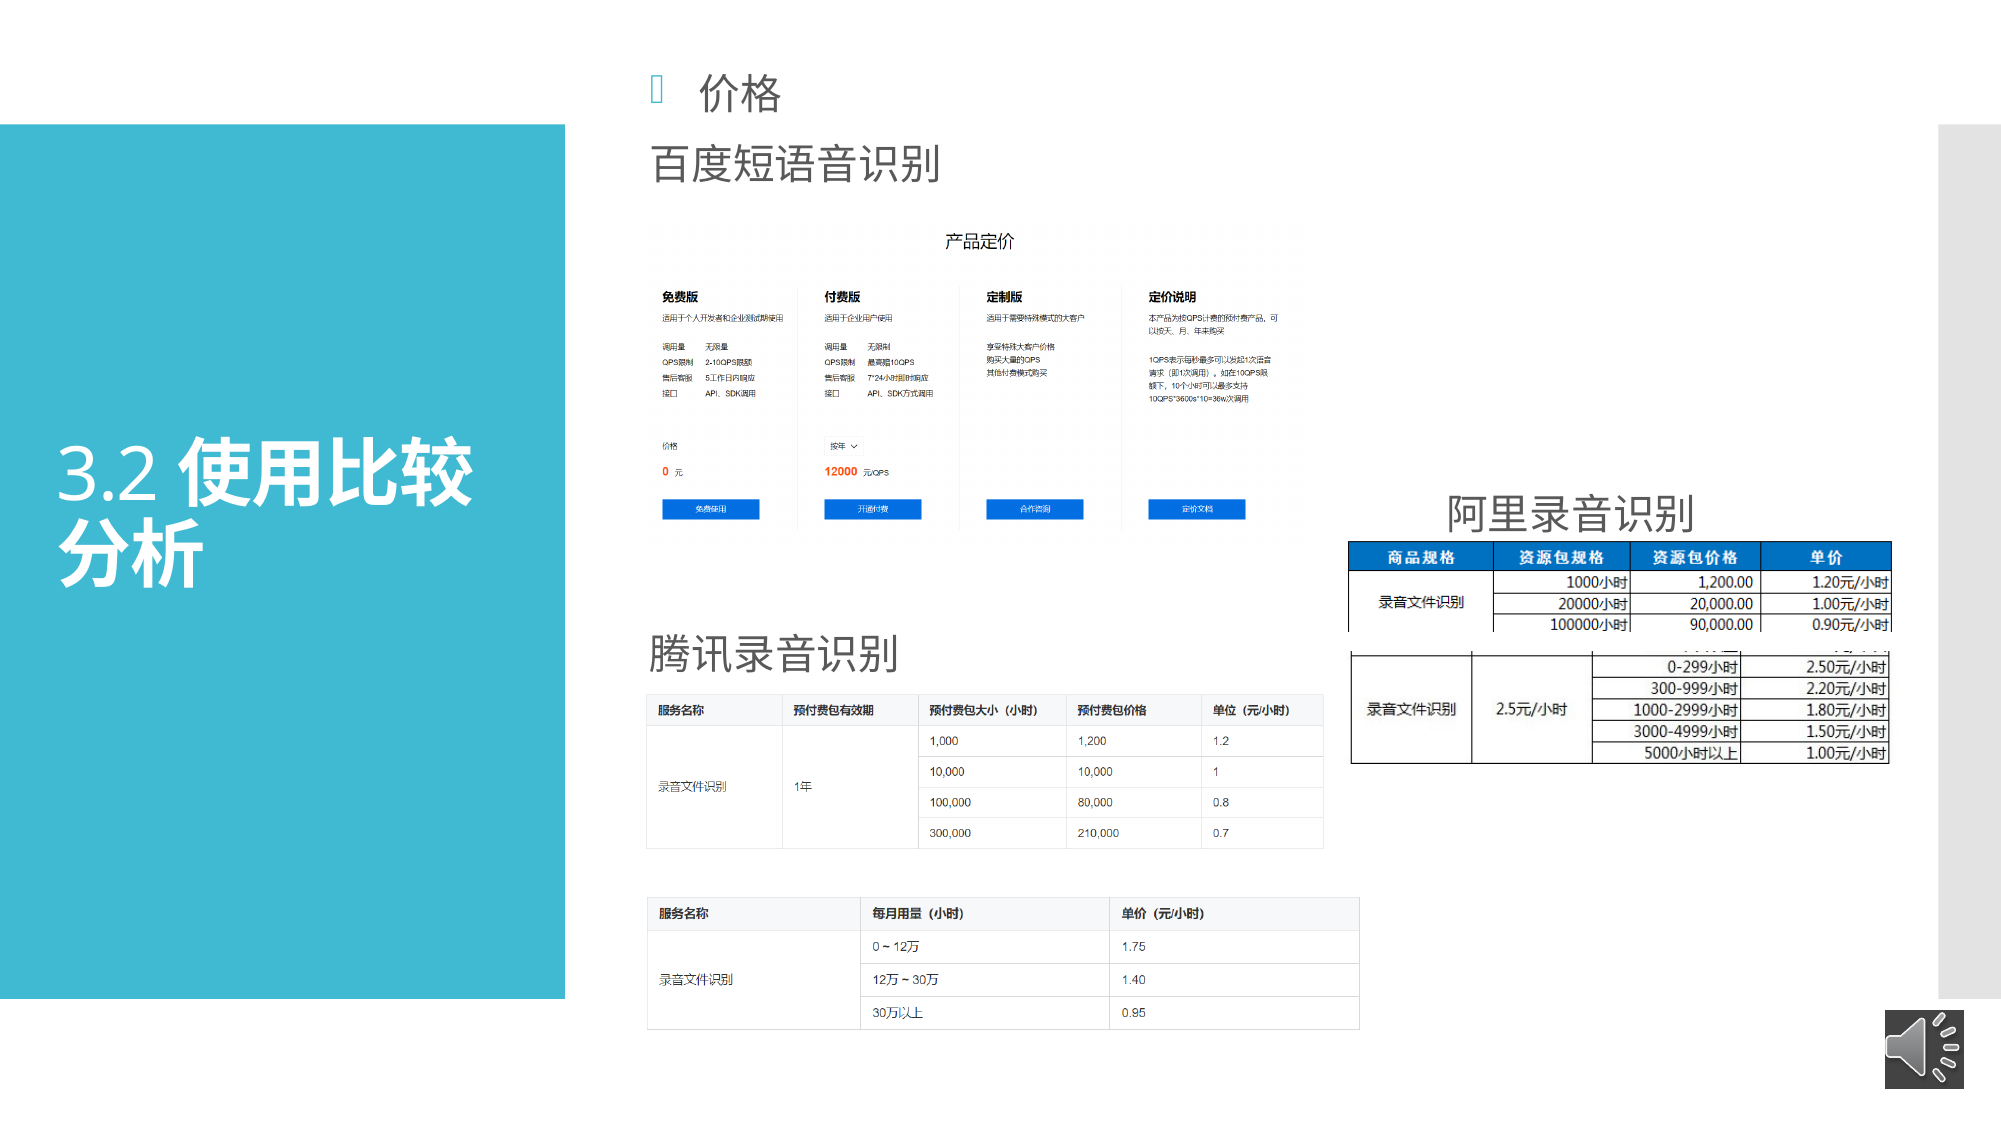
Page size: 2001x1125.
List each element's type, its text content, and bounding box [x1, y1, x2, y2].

title 3.2使用比较分析 [41, 184, 525, 940]
picture [1884, 1009, 1965, 1090]
picture [645, 693, 1324, 851]
picture [1346, 537, 1896, 632]
picture [645, 895, 1361, 1031]
picture [645, 218, 1308, 544]
list 价格 百度短语音识别 阿里录音识别 腾讯录音识别 [634, 190, 1835, 982]
picture [1337, 651, 1899, 764]
